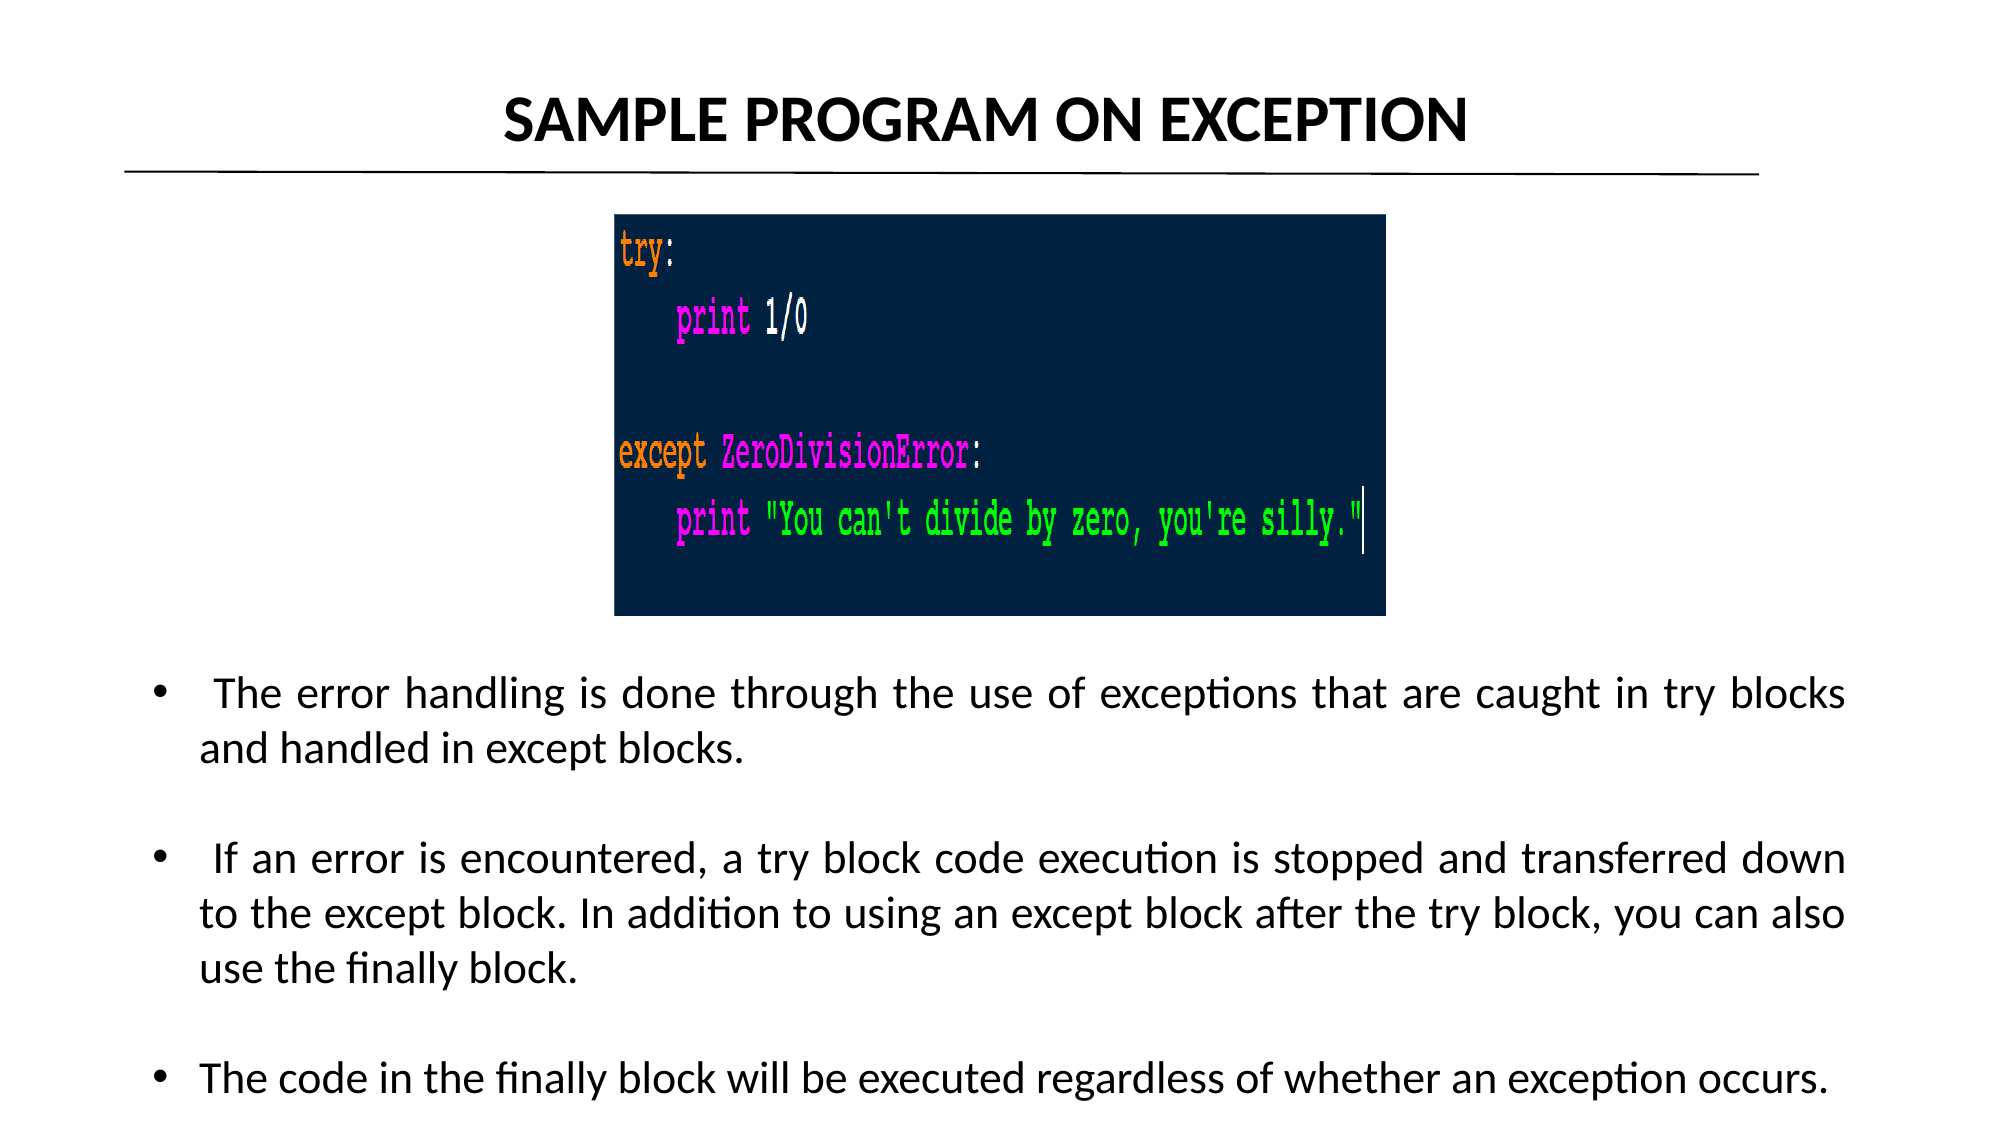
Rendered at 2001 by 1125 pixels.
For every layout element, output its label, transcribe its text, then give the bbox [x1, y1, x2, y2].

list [614, 213, 1386, 616]
text_box The error handling is done through the use of exceptions that are caught in try blocks and handled in except blocks. If an error is encountered, a try block code execution is stopped and transferred down to the except block. In addition to using an except block after the try block, you can also use the finally block. The code in the finally block will be executed regardless of whether an exception occurs. [137, 655, 1863, 1125]
title SAMPLE PROGRAM ON EXCEPTION [124, 68, 1850, 172]
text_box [124, 171, 1759, 175]
